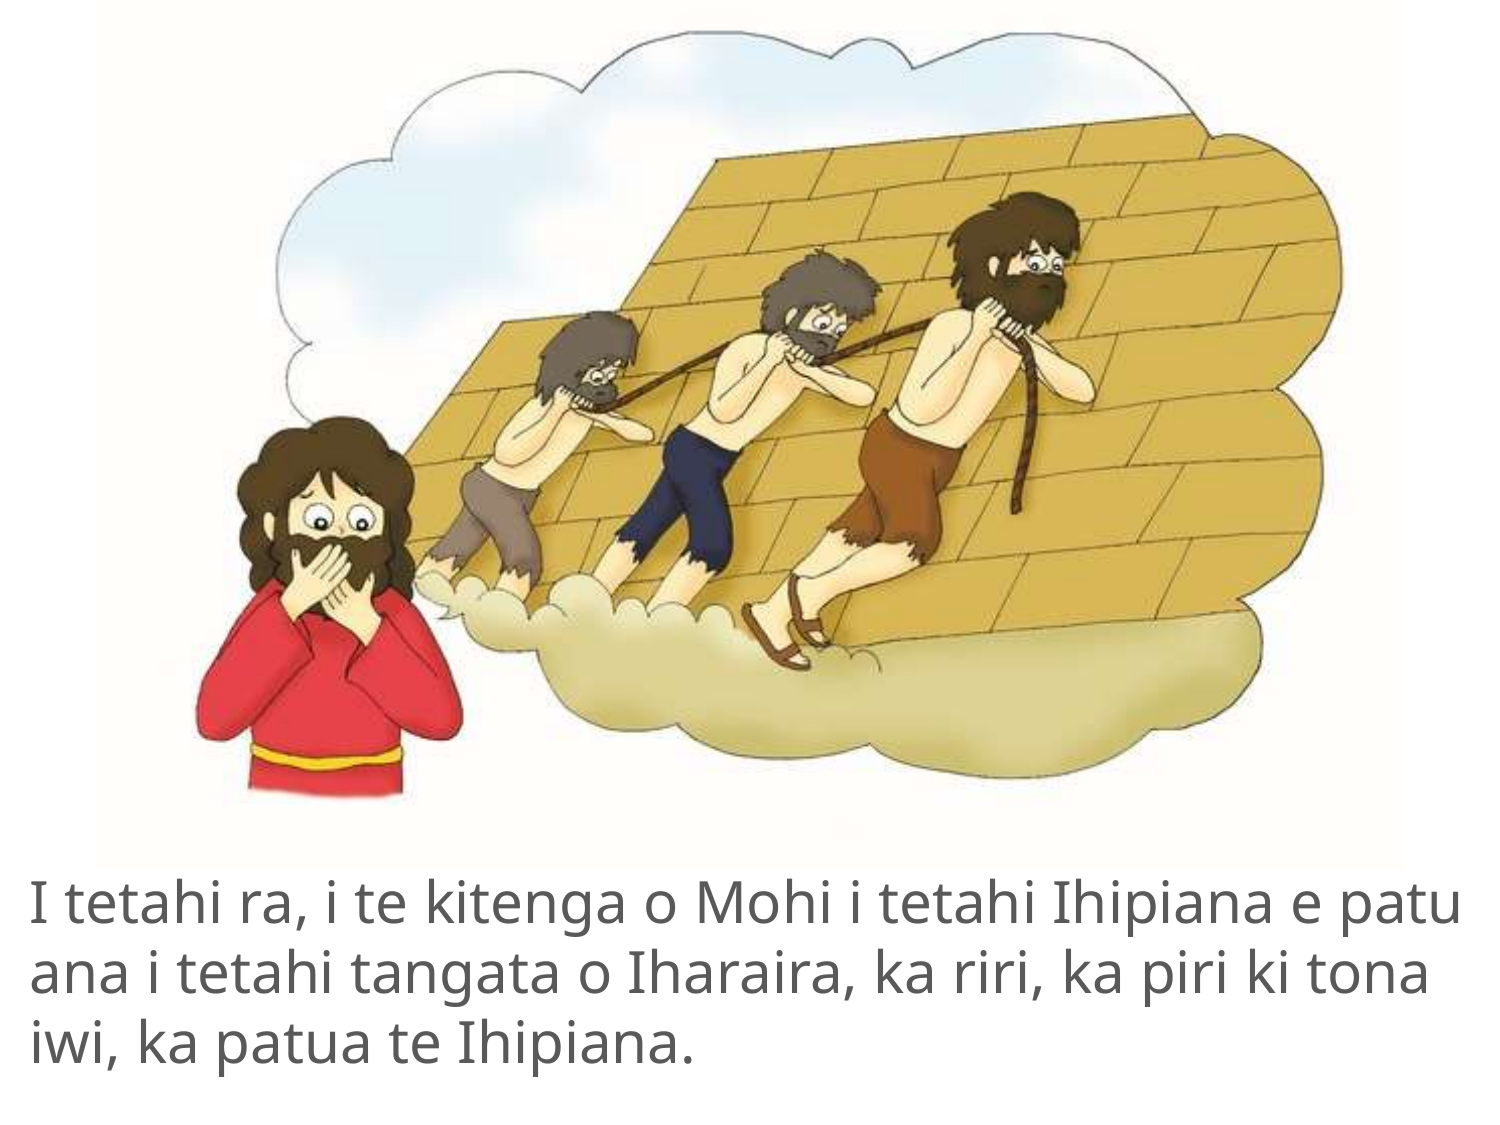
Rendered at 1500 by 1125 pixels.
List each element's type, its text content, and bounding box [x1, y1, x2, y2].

text_box I tetahi ra, i te kitenga o Mohi i tetahi Ihipiana e patu ana i tetahi tangata o Iharaira, ka riri, ka piri ki tona iwi, ka patua te Ihipiana. [14, 857, 1486, 1083]
picture [94, 0, 1405, 870]
